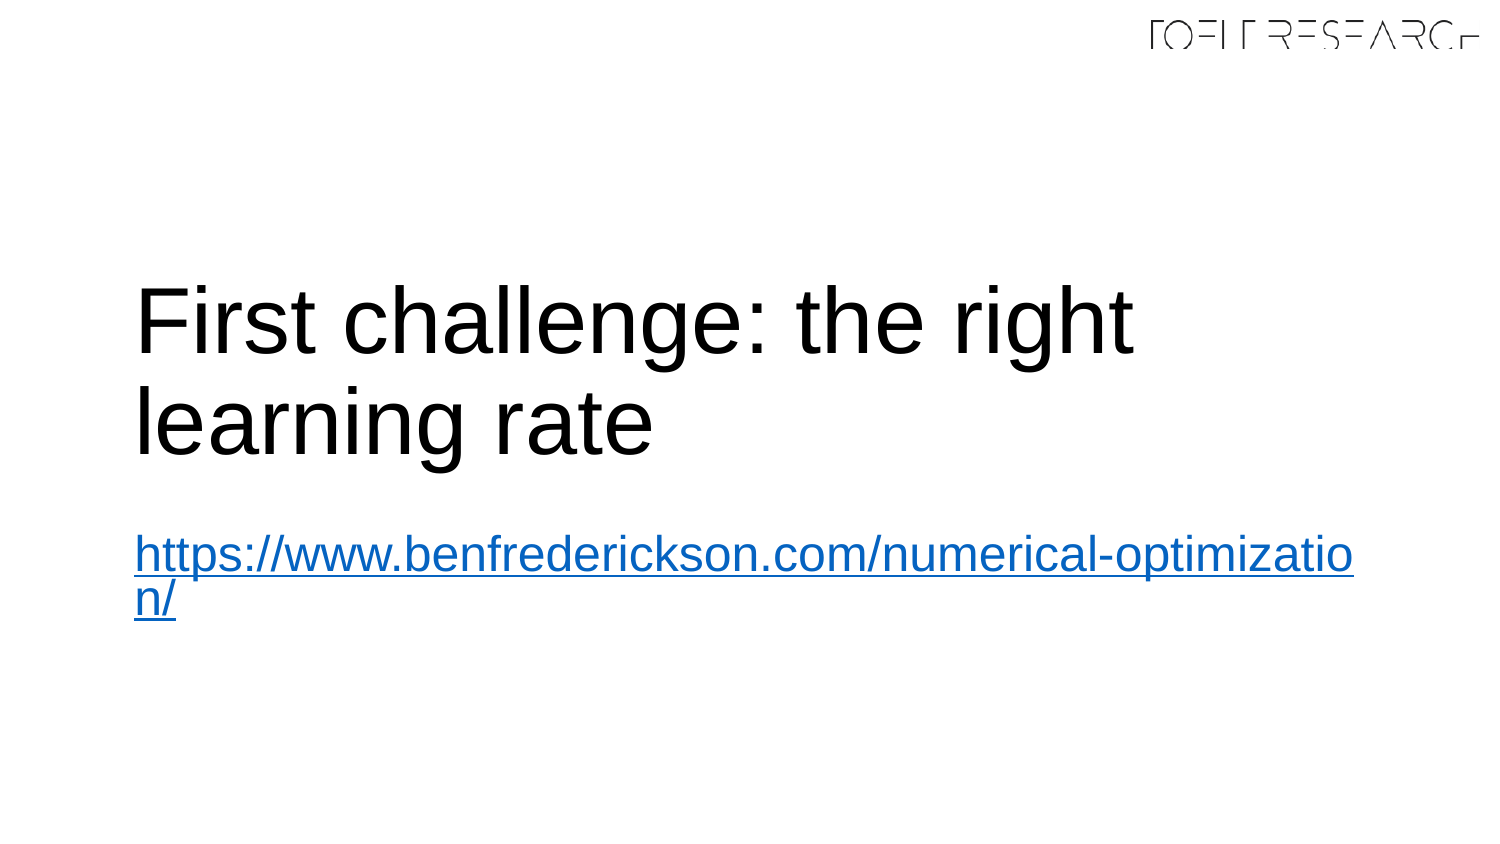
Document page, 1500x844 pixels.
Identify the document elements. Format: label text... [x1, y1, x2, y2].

title First challenge: the right learning rate https://www.benfrederickson.com/numerical-optimization/ [119, 257, 1381, 700]
